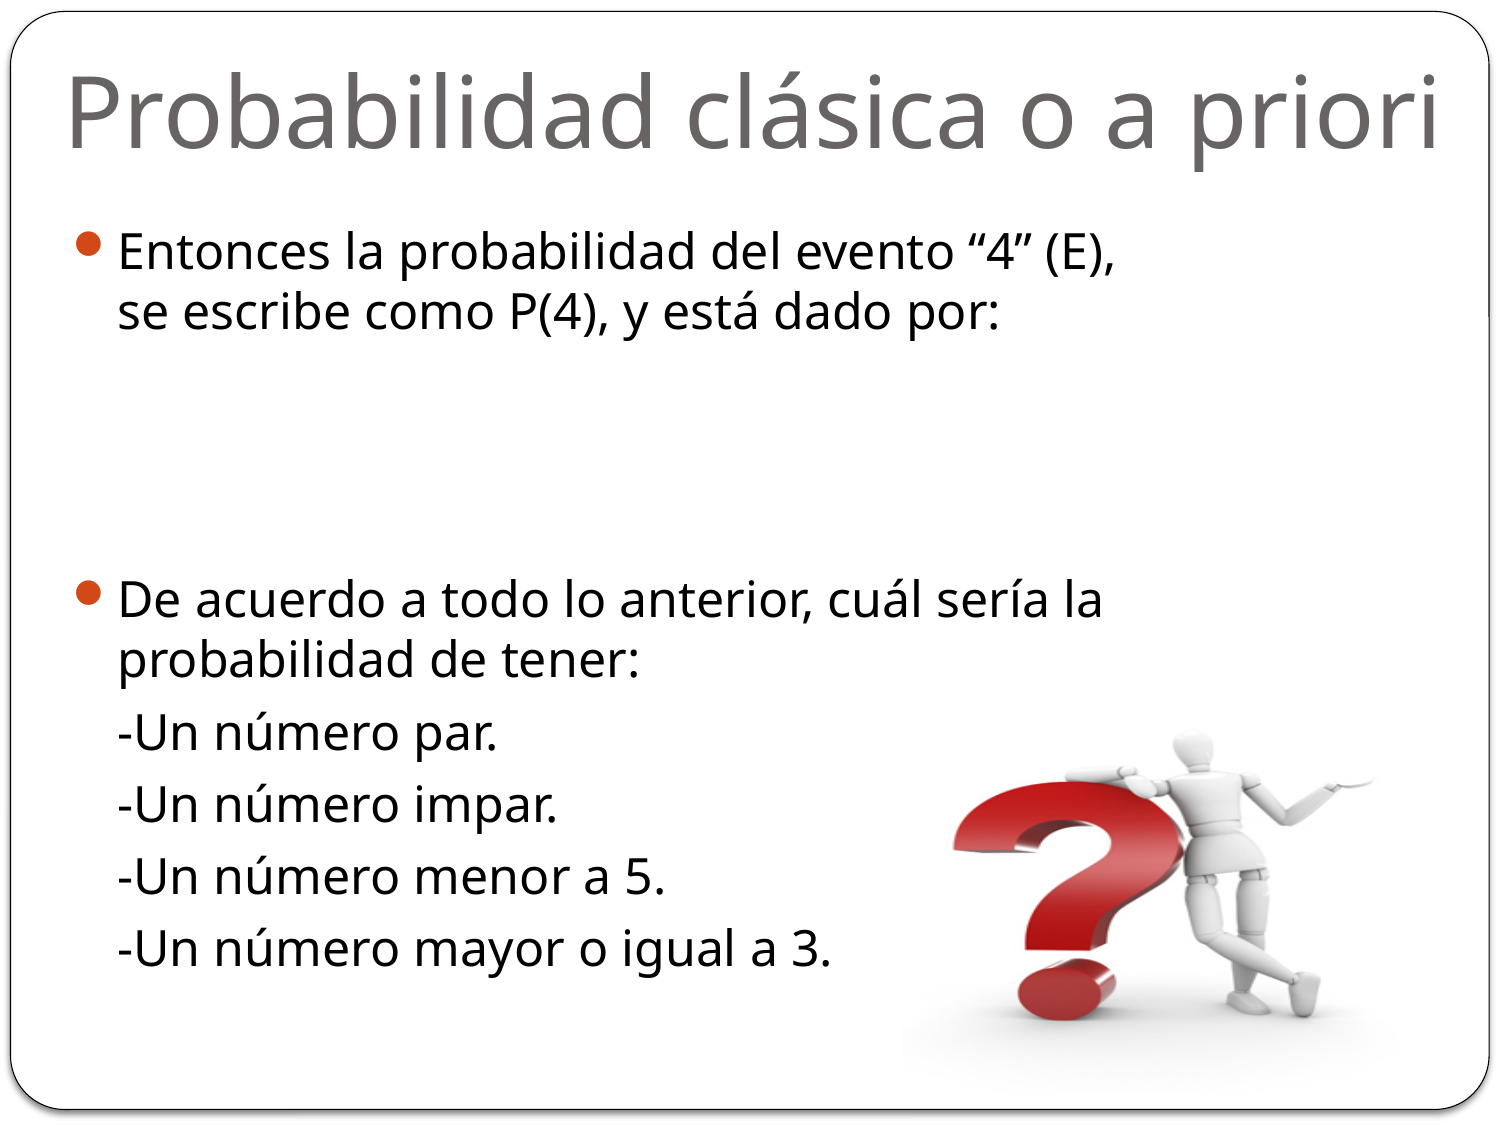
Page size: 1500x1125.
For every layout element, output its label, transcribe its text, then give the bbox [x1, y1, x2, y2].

title Probabilidad clásica o a priori [41, 1, 1465, 185]
picture [902, 655, 1430, 1094]
